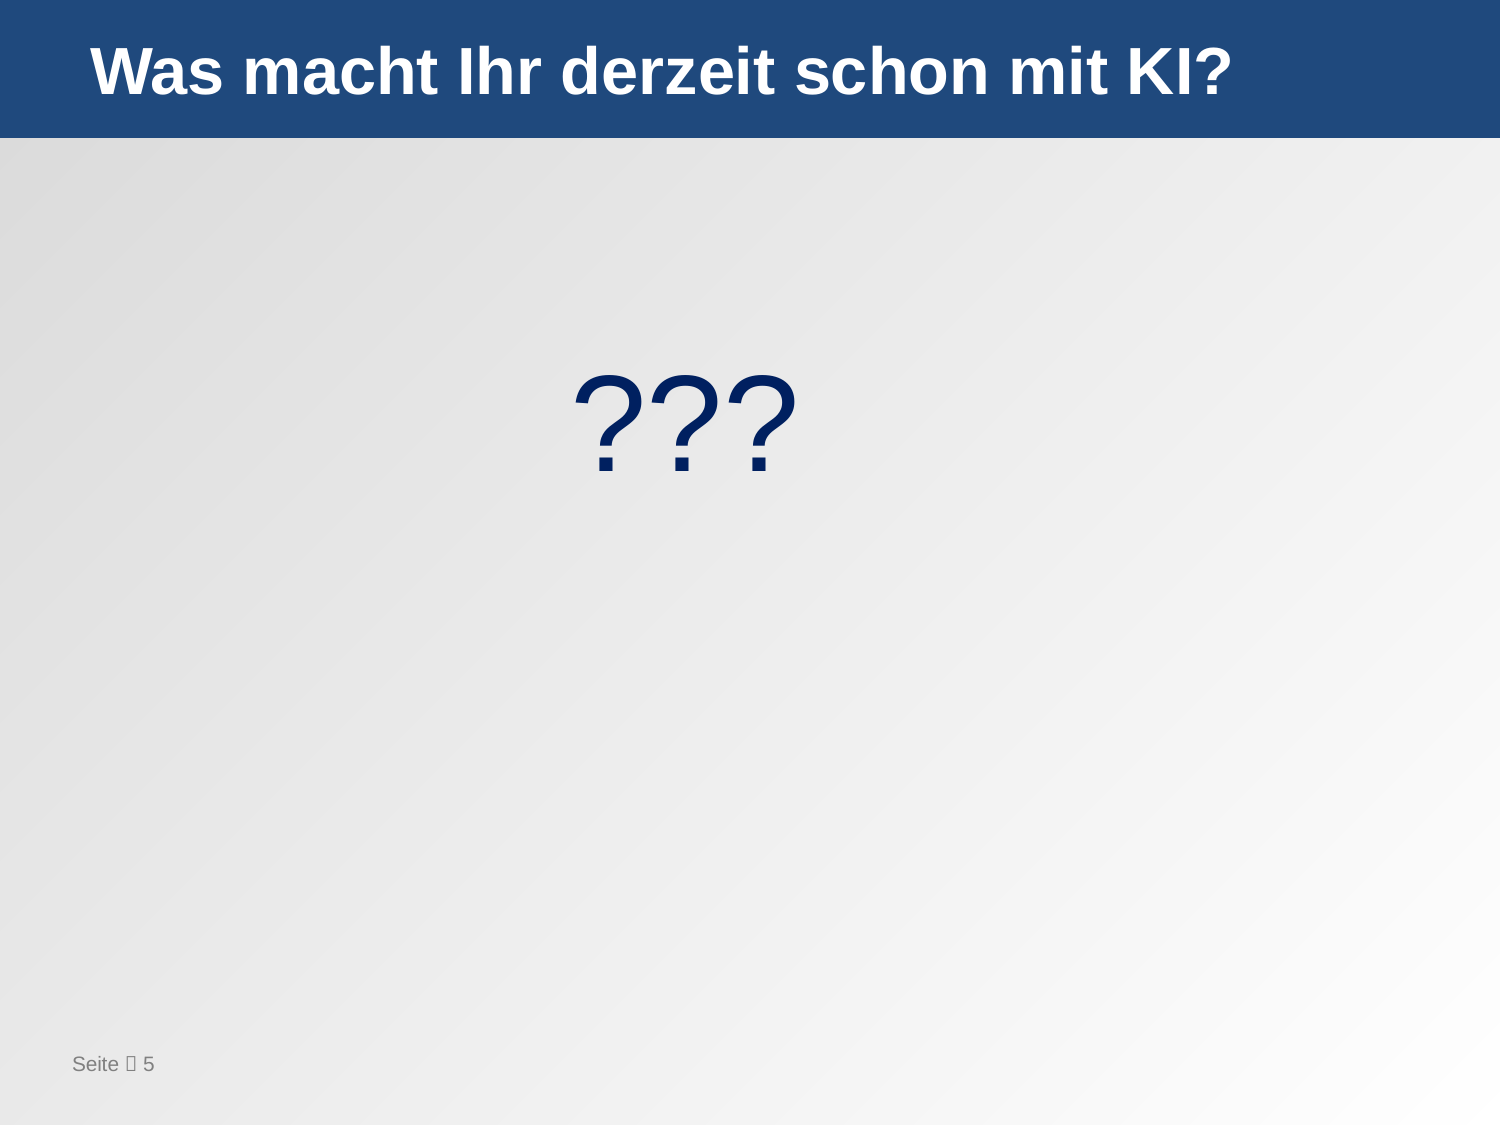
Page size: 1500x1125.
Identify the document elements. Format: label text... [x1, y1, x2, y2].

list ??? [348, 326, 1022, 551]
title Was macht Ihr derzeit schon mit KI? [75, 20, 1425, 208]
